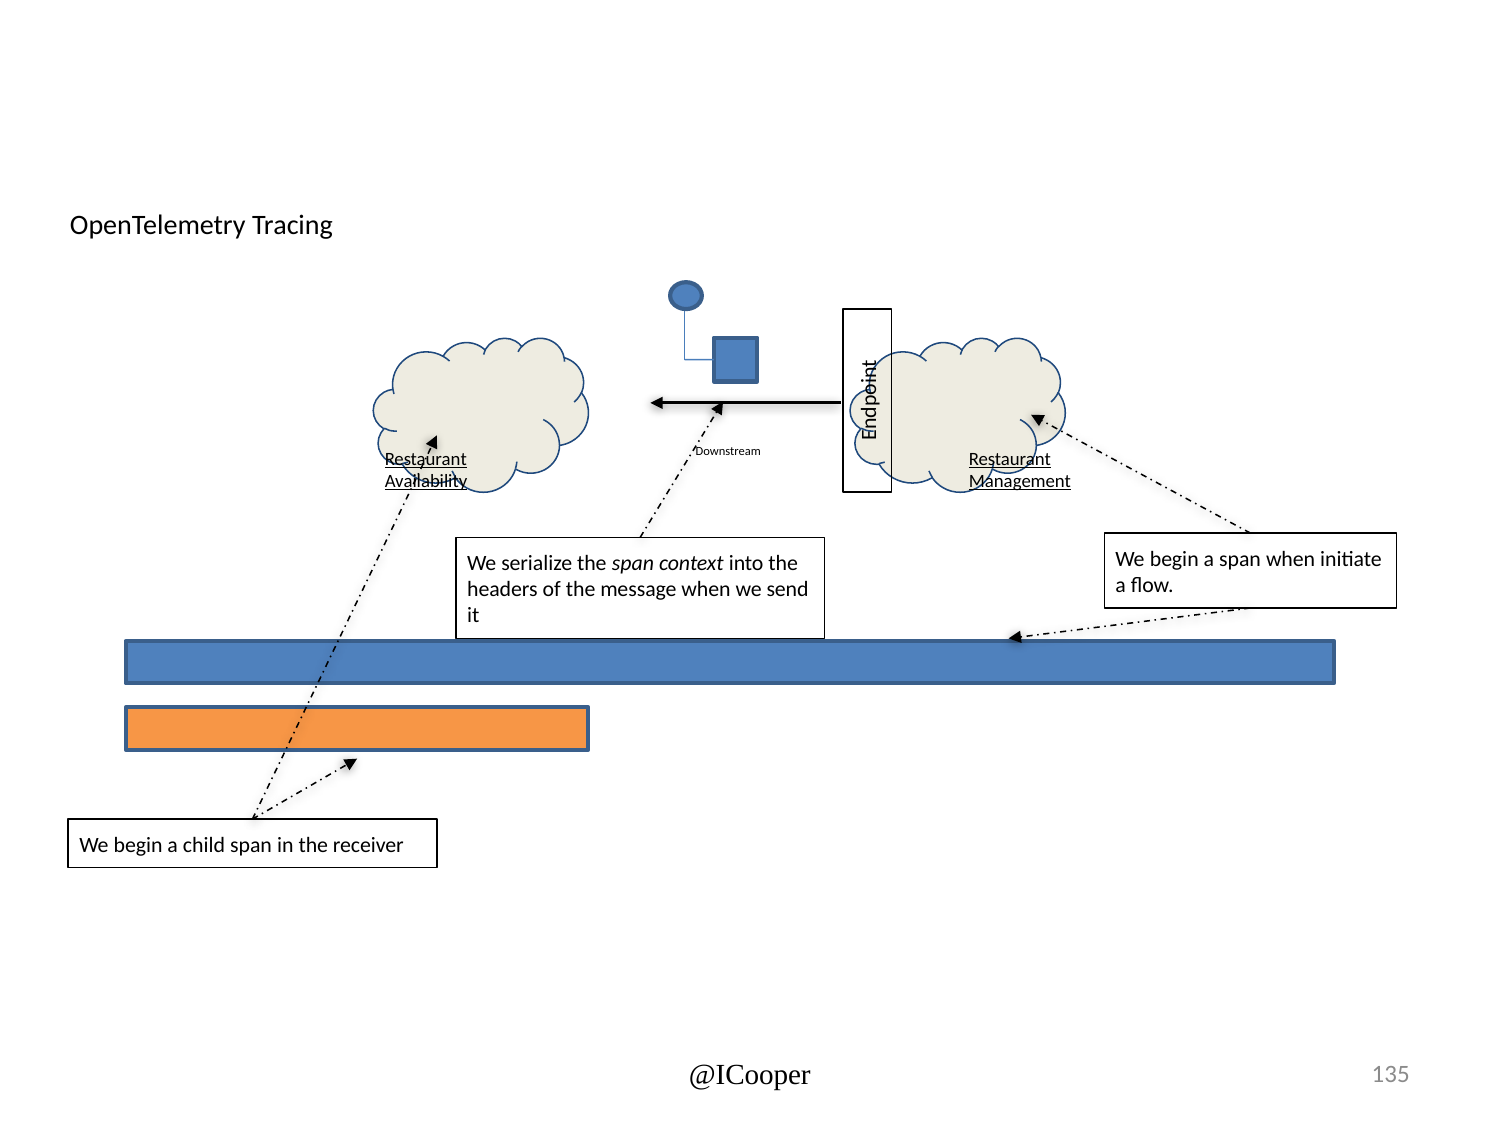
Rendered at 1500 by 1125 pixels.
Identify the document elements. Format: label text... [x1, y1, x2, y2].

text_box Downstream [729, 435, 778, 466]
footer @ICooper [512, 1042, 988, 1103]
text_box Endpoint [843, 309, 892, 492]
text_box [1030, 414, 1251, 534]
text_box [668, 280, 704, 312]
text_box Restaurant Availability [441, 435, 501, 503]
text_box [1008, 608, 1251, 639]
text_box [373, 338, 589, 488]
text_box Restaurant Management [957, 435, 1025, 503]
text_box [639, 401, 724, 538]
text_box [712, 336, 759, 384]
text_box [892, 338, 1066, 493]
text_box We begin a child span in the receiver [68, 819, 437, 868]
text_box OpenTelemetry Tracing [58, 195, 1032, 252]
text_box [252, 435, 438, 820]
text_box We serialize the span context into the headers of the message when we send it [455, 537, 825, 639]
text_box [443, 705, 590, 752]
text_box [443, 639, 1336, 685]
text_box [124, 639, 247, 685]
text_box [124, 705, 247, 752]
slide_number 135 [1074, 1042, 1425, 1103]
text_box We begin a span when initiate a flow. [1104, 533, 1397, 608]
